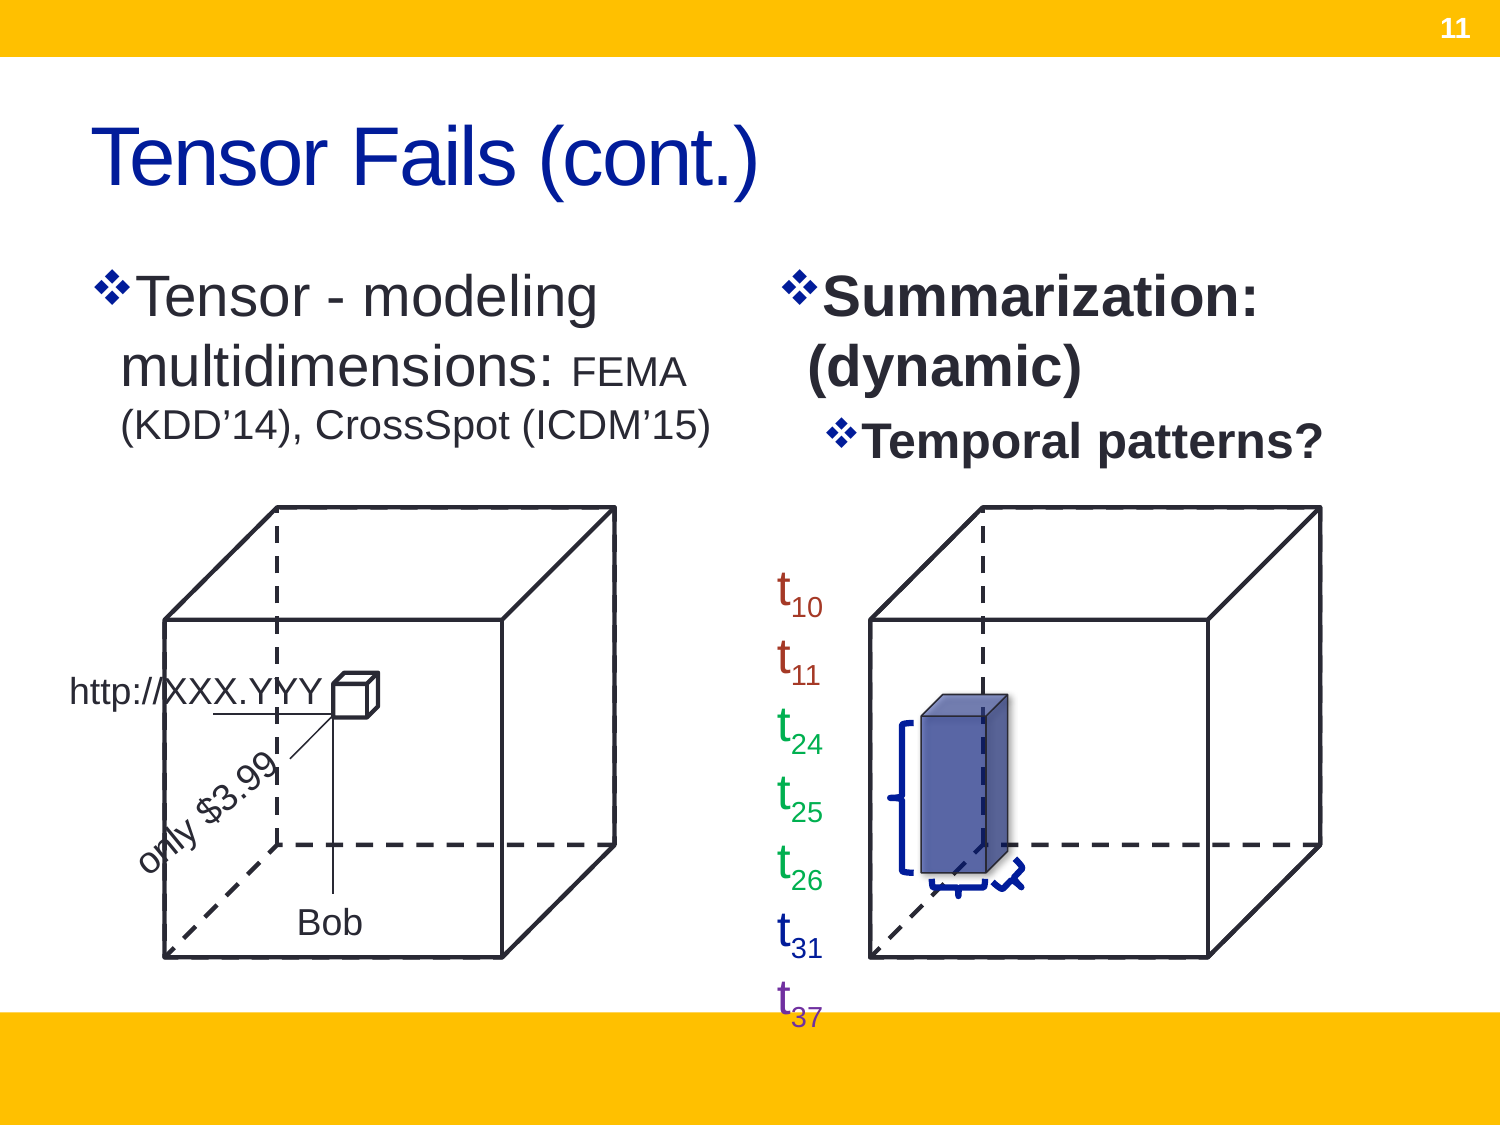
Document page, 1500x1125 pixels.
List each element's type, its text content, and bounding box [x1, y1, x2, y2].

text_box [1263, 886, 1280, 902]
title Tensor Fails (cont.) [75, 71, 1425, 234]
text_box [1078, 955, 1096, 960]
text_box [1168, 955, 1186, 960]
text_box [868, 833, 873, 851]
text_box [312, 955, 330, 960]
text_box http://XXX.YYY [54, 659, 339, 720]
text_box [992, 858, 1024, 890]
text_box [896, 955, 915, 960]
text_box [876, 598, 892, 614]
text_box [182, 924, 198, 941]
text_box [927, 955, 945, 960]
text_box [558, 886, 574, 902]
text_box only $3.99 [108, 723, 303, 899]
text_box [221, 955, 239, 960]
text_box [275, 505, 617, 859]
text_box [579, 864, 595, 880]
slide_number 11 [1425, 0, 1500, 55]
text_box [192, 577, 208, 593]
text_box [162, 742, 167, 760]
text_box [920, 693, 1009, 874]
text_box [203, 903, 219, 919]
text_box t10 t11 t24 t25 t26 t31 t37 [762, 547, 839, 1041]
text_box [868, 621, 873, 640]
text_box [1285, 864, 1301, 880]
text_box [1198, 950, 1216, 960]
text_box [1138, 955, 1156, 960]
text_box [170, 598, 187, 614]
text_box [889, 722, 914, 874]
text_box [339, 670, 381, 720]
table_cell [925, 696, 1004, 715]
list Summarization: (dynamic) Temporal patterns? [762, 250, 1425, 987]
text_box [162, 621, 167, 640]
text_box [1017, 955, 1035, 960]
text_box [931, 878, 986, 897]
text_box [868, 652, 873, 670]
text_box [462, 955, 481, 960]
text_box [981, 505, 1323, 859]
text_box [162, 720, 167, 730]
text_box [536, 907, 553, 923]
text_box [281, 955, 300, 960]
text_box [402, 955, 420, 960]
text_box [162, 893, 167, 911]
text_box [191, 955, 209, 960]
text_box [224, 882, 240, 898]
table_cell [877, 844, 1313, 958]
text_box [246, 860, 262, 877]
text_box [234, 534, 251, 550]
text_box [372, 955, 390, 960]
text_box [213, 555, 229, 572]
text_box [1047, 955, 1066, 960]
text_box [919, 555, 935, 572]
text_box [267, 767, 330, 855]
text_box [868, 893, 873, 911]
text_box [515, 928, 531, 944]
text_box [957, 955, 975, 960]
text_box [493, 950, 510, 960]
text_box [940, 534, 956, 550]
text_box [897, 577, 913, 593]
text_box [868, 863, 873, 881]
text_box [961, 513, 977, 529]
text_box [868, 772, 873, 791]
text_box [1108, 955, 1126, 960]
table_cell … [341, 675, 371, 681]
text_box [1221, 928, 1237, 944]
text_box [868, 742, 873, 760]
text_box [432, 955, 451, 960]
text_box [162, 772, 167, 791]
text_box [342, 955, 360, 960]
text_box [987, 955, 1005, 960]
text_box [256, 513, 272, 529]
text_box [930, 889, 942, 898]
text_box [868, 712, 873, 730]
text_box [868, 682, 873, 700]
text_box Bob [281, 890, 379, 951]
text_box [868, 946, 885, 960]
text_box [868, 923, 873, 941]
text_box [908, 903, 925, 919]
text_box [289, 715, 334, 760]
text_box [251, 955, 269, 960]
text_box [1242, 907, 1258, 923]
text_box [162, 946, 179, 960]
list Tensor - modeling multidimensions: FEMA (KDD’14), CrossSpot (ICDM’15) [75, 250, 738, 987]
text_box [162, 923, 167, 941]
text_box [868, 803, 873, 821]
table_cell … [172, 844, 607, 958]
text_box [887, 924, 903, 941]
